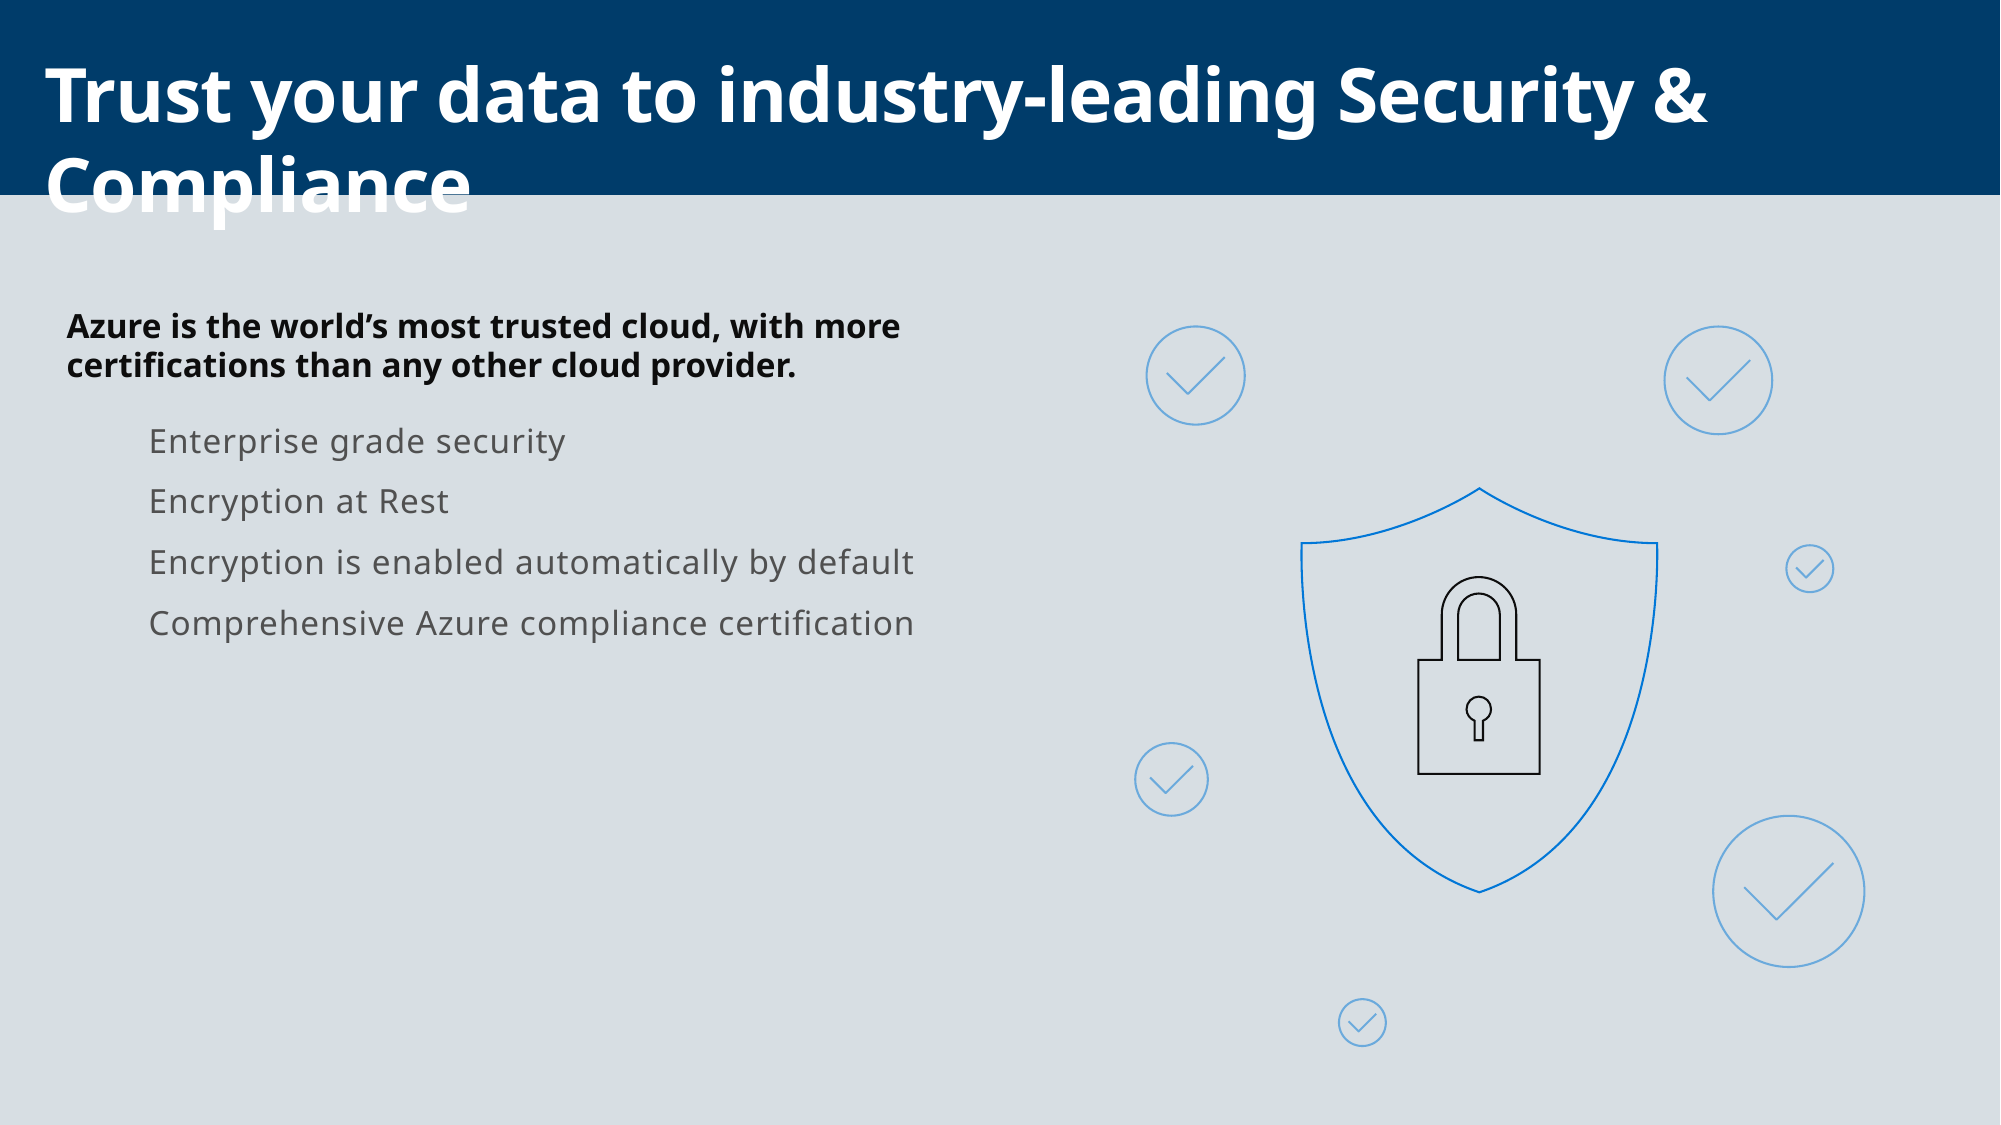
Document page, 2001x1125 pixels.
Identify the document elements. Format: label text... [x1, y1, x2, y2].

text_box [1134, 326, 1865, 1047]
text_box Enterprise grade security Encryption at Rest Encryption is enabled automatically by default Comprehensive Azure compliance certification [58, 412, 1059, 650]
title Trust your data to industry-leading Security & Compliance [44, 47, 1984, 196]
list Azure is the world’s most trusted cloud, with more certifications than any other cloud provider. [51, 297, 1012, 445]
